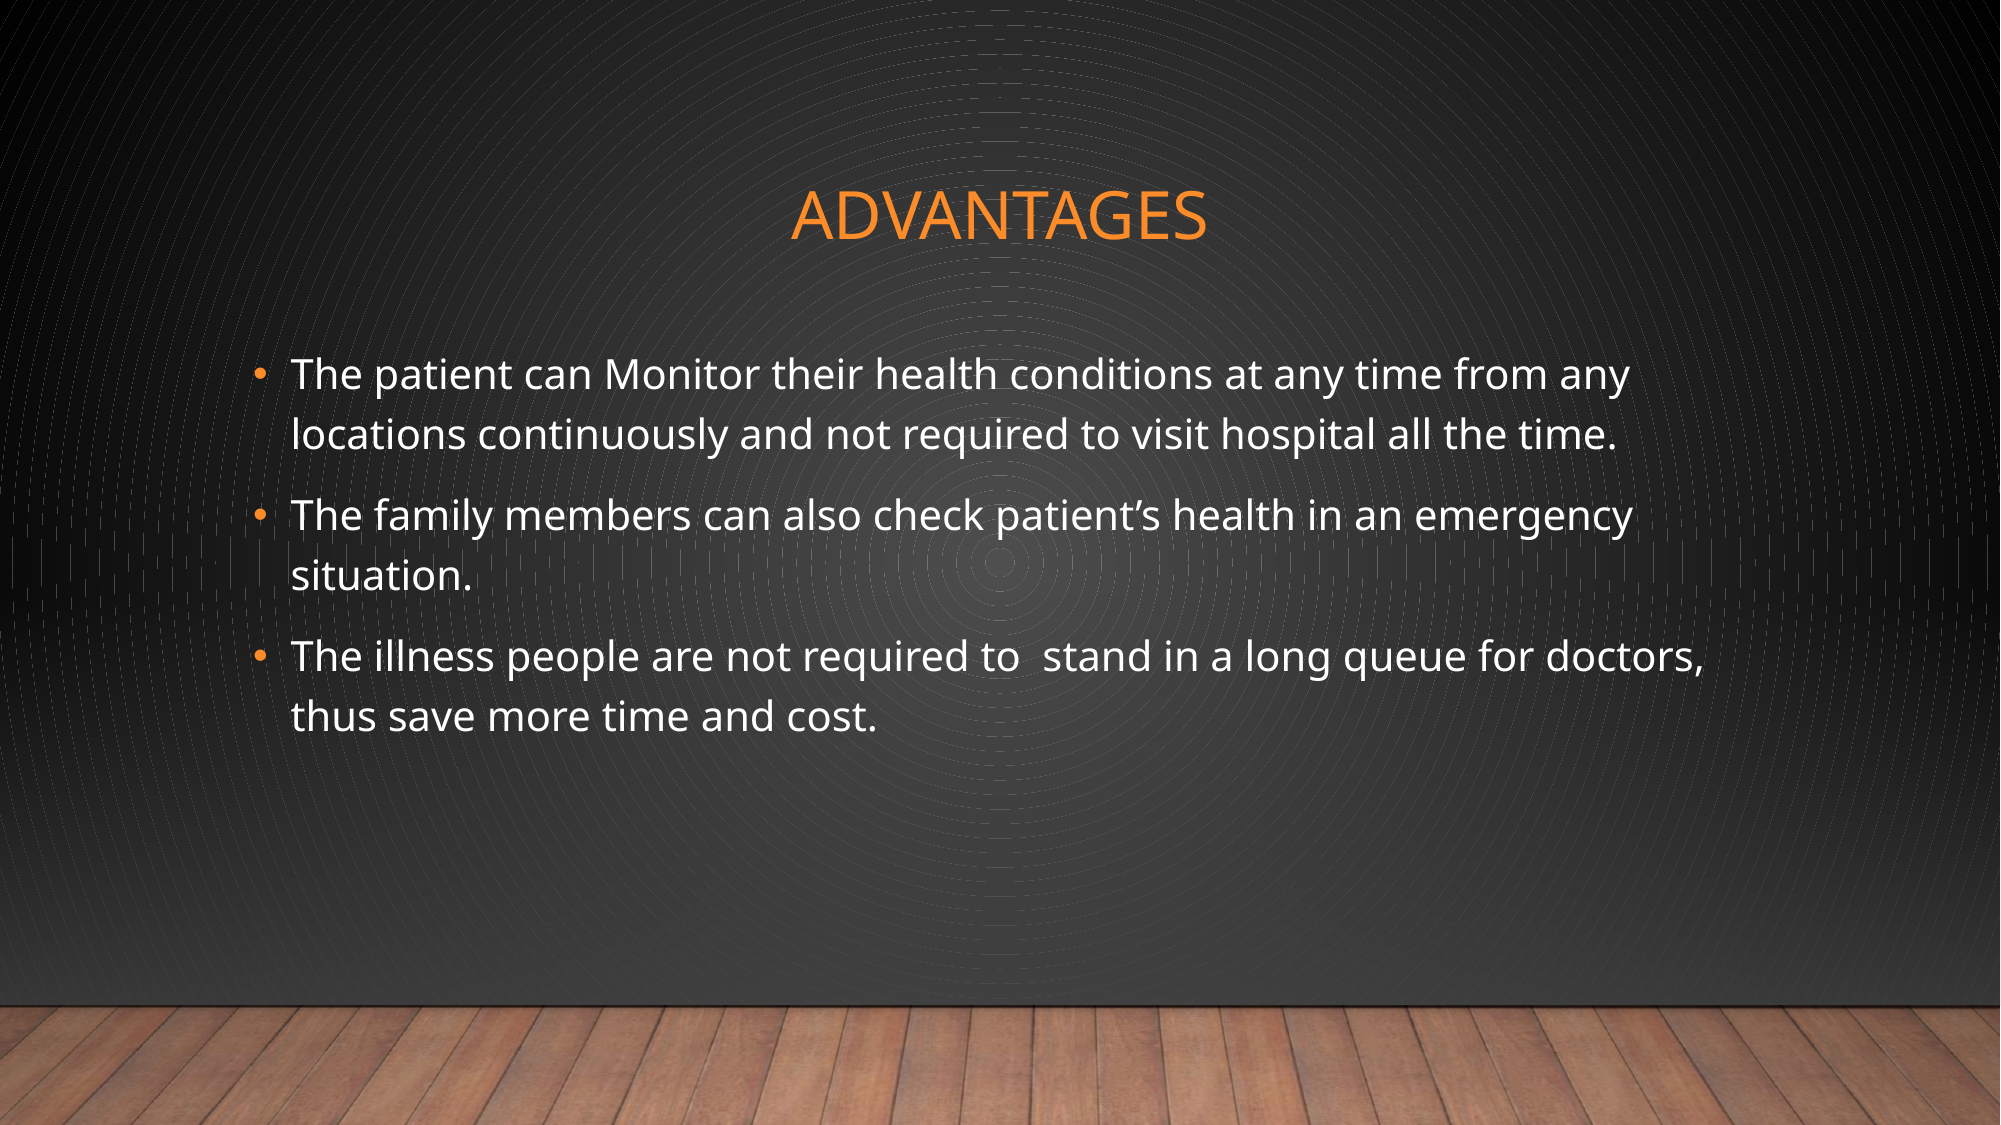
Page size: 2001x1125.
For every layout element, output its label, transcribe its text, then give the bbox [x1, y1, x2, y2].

list The patient can Monitor their health conditions at any time from any locations continuously and not required to visit hospital all the time. The family members can also check patient’s health in an emergency situation. The illness people are not required to stand in a long queue for doctors, thus save more time and cost. [238, 330, 1763, 897]
picture [0, 1005, 2000, 1125]
title Advantages [238, 131, 1763, 305]
